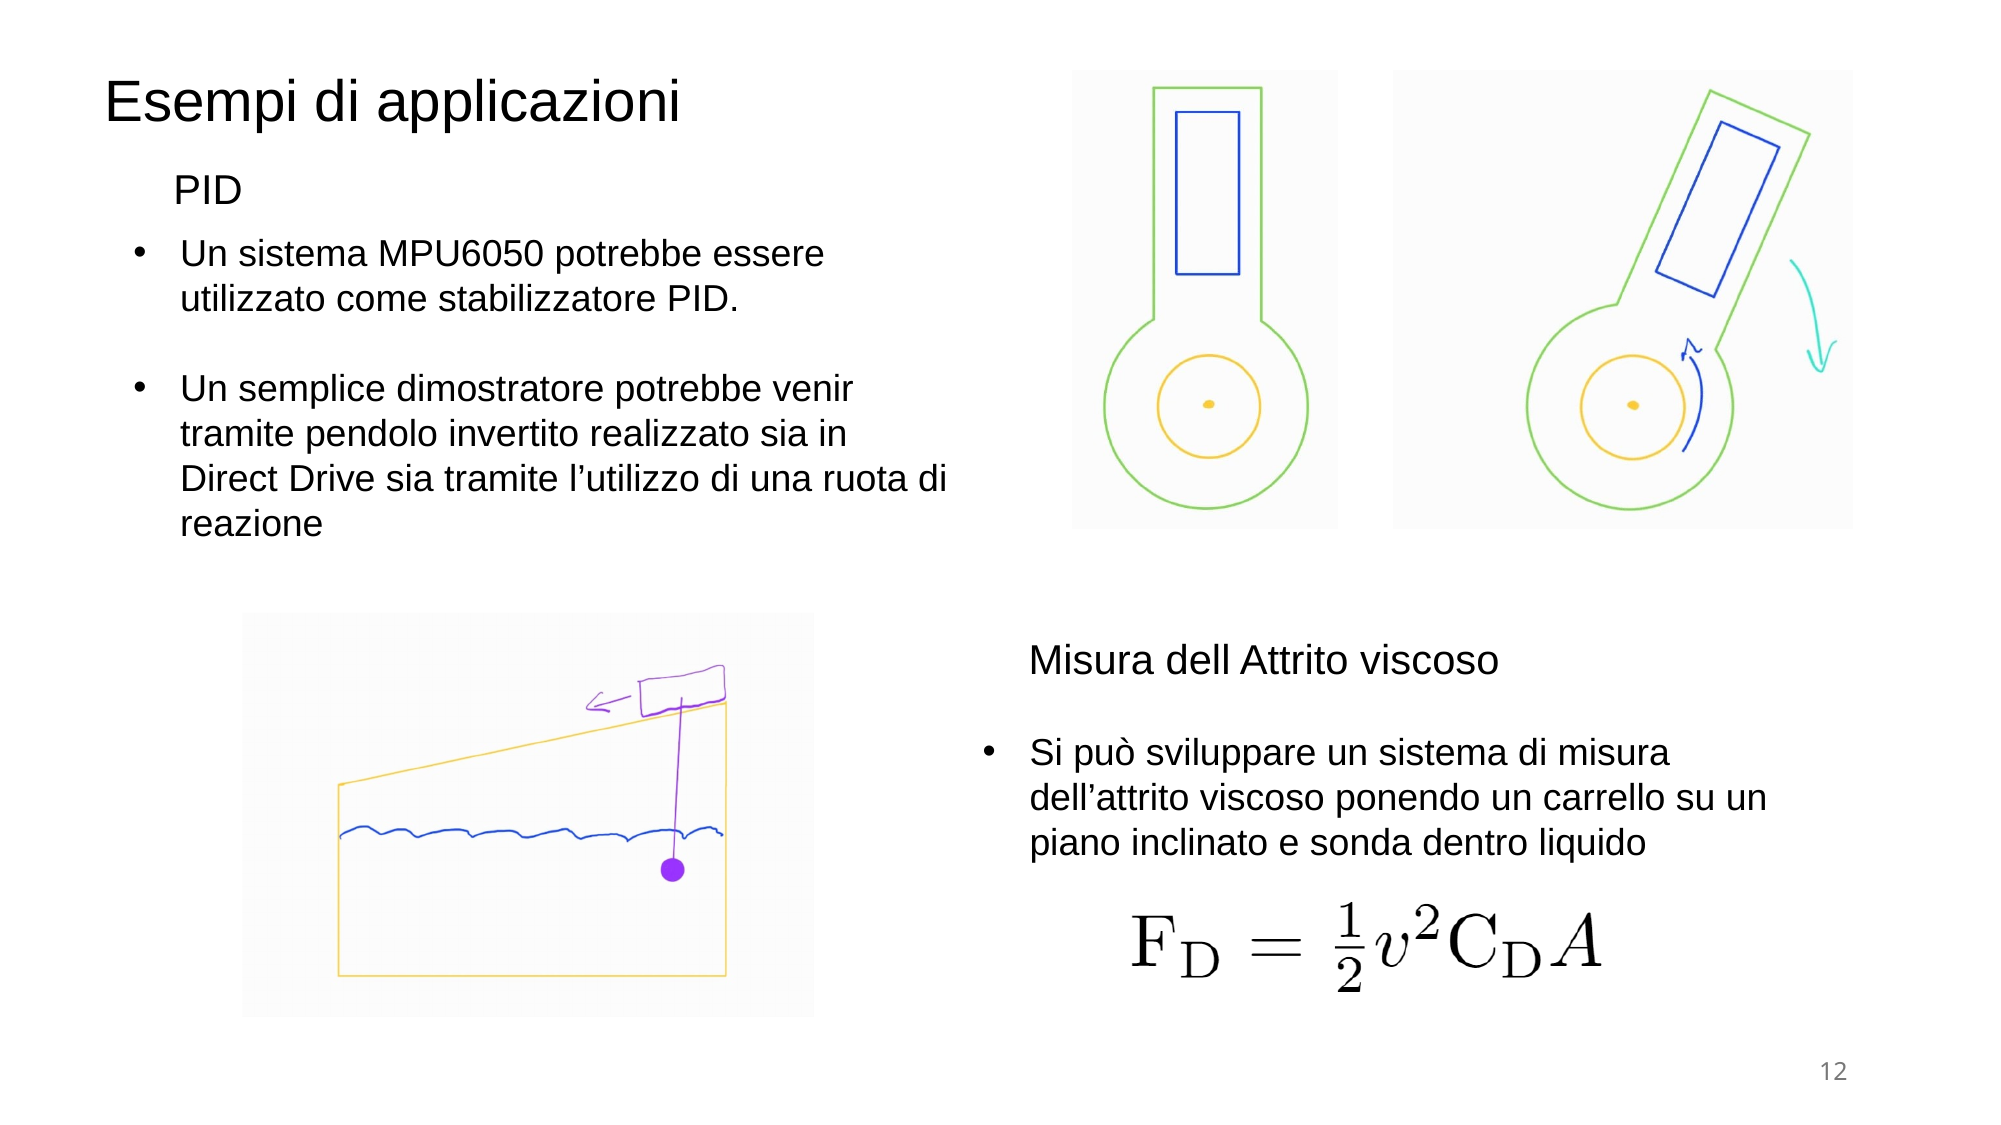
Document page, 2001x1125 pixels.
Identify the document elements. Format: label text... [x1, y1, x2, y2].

picture [1071, 70, 1338, 529]
picture [1113, 864, 1623, 1017]
picture [243, 528, 814, 1100]
text_box Esempi di applicazioni PID [89, 55, 1847, 221]
slide_number 12 [1412, 1042, 1863, 1103]
text_box Un sistema MPU6050 potrebbe essere utilizzato come stabilizzatore PID. Un semplice dimostratore potrebbe venir tramite pendolo invertito realizzato sia in Direct Drive sia tramite l’utilizzo di una ruota di reazione [118, 221, 968, 552]
text_box Misura dell Attrito viscoso Si può sviluppare un sistema di misura dell’attrito viscoso ponendo un carrello su un piano inclinato e sonda dentro liquido [967, 625, 1818, 916]
picture [1392, 70, 1853, 529]
